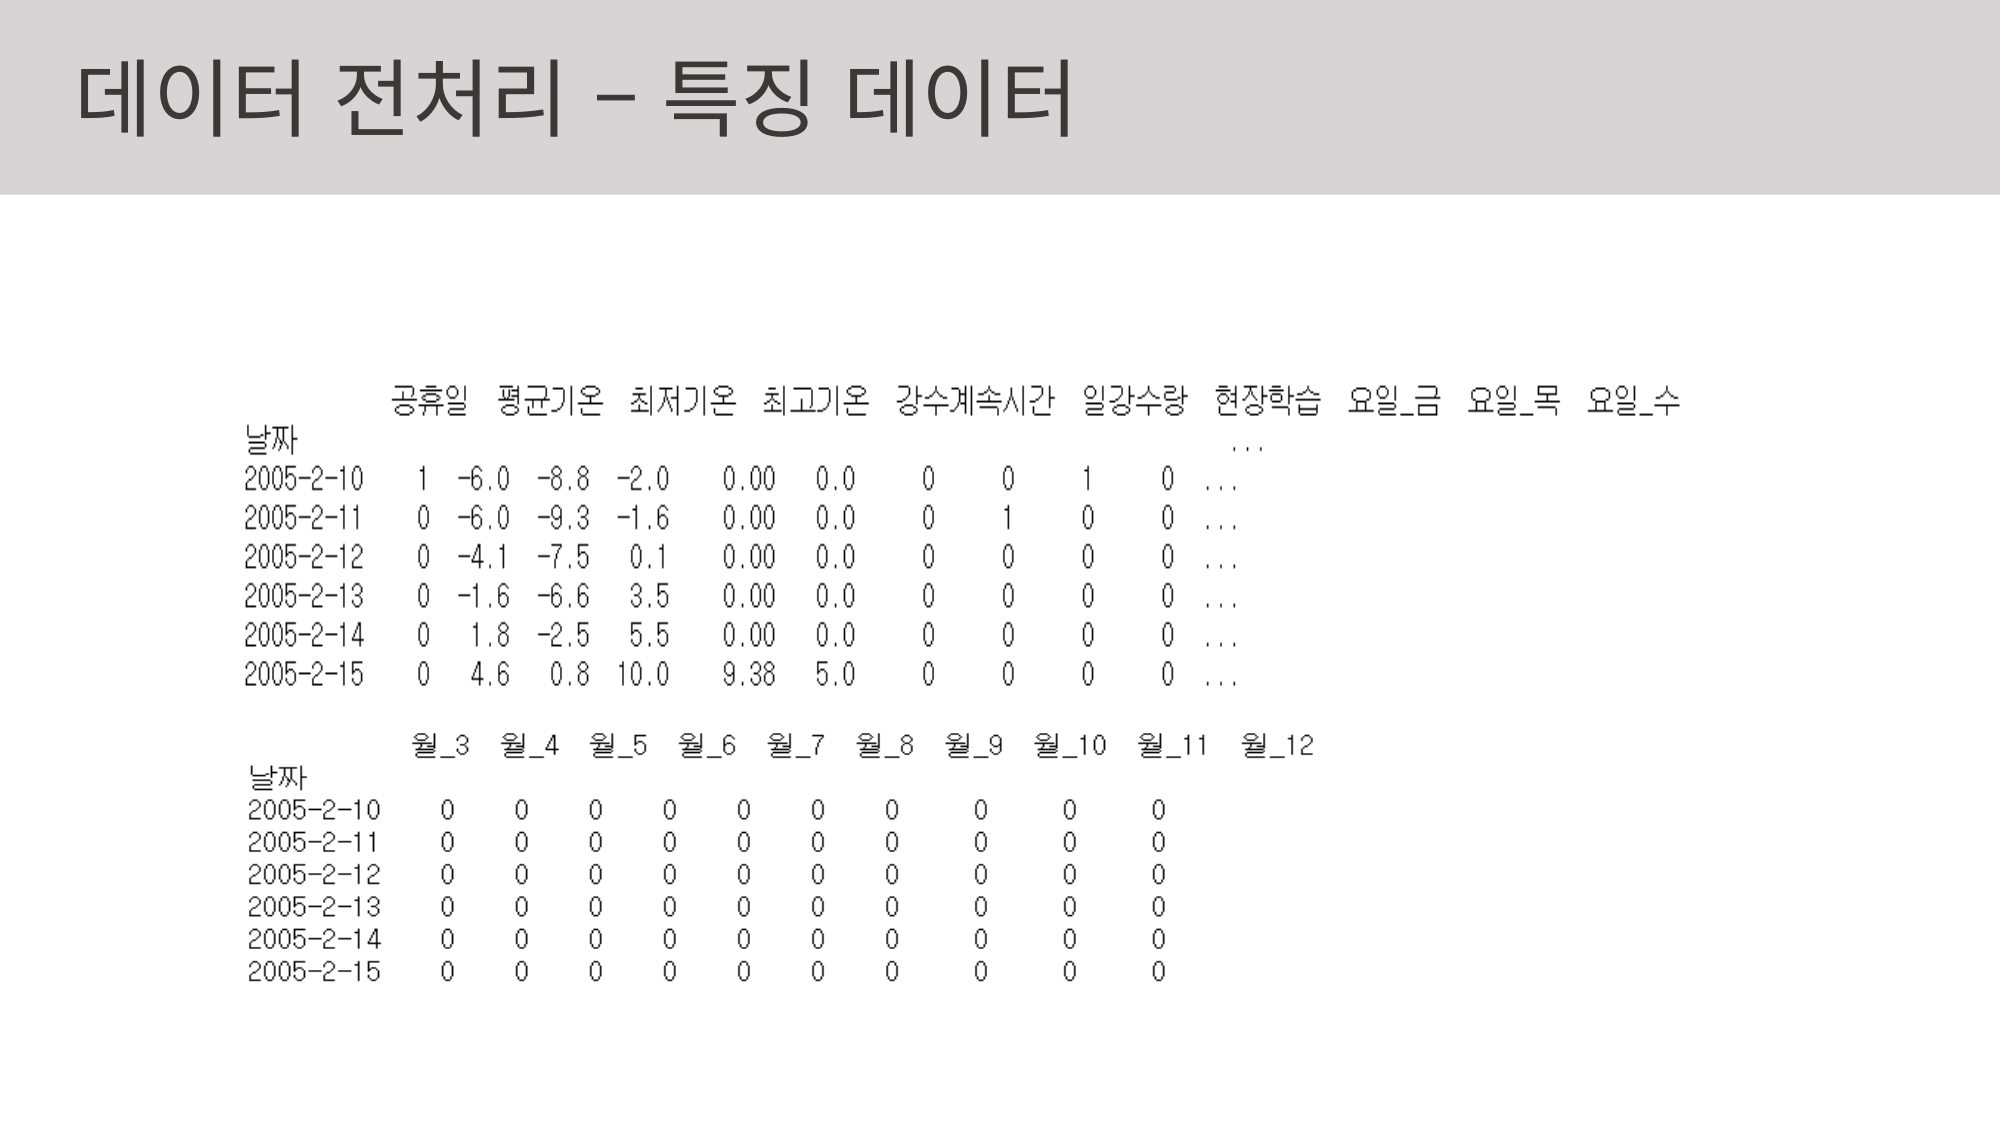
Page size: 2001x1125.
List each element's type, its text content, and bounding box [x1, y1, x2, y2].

text_box [137, 301, 1863, 1015]
text_box 데이터 전처리 – 특징 데이터 [59, 48, 1654, 157]
text_box [0, 0, 2000, 195]
text_box [162, 326, 1888, 1040]
picture [243, 712, 1420, 989]
picture [243, 362, 1693, 700]
